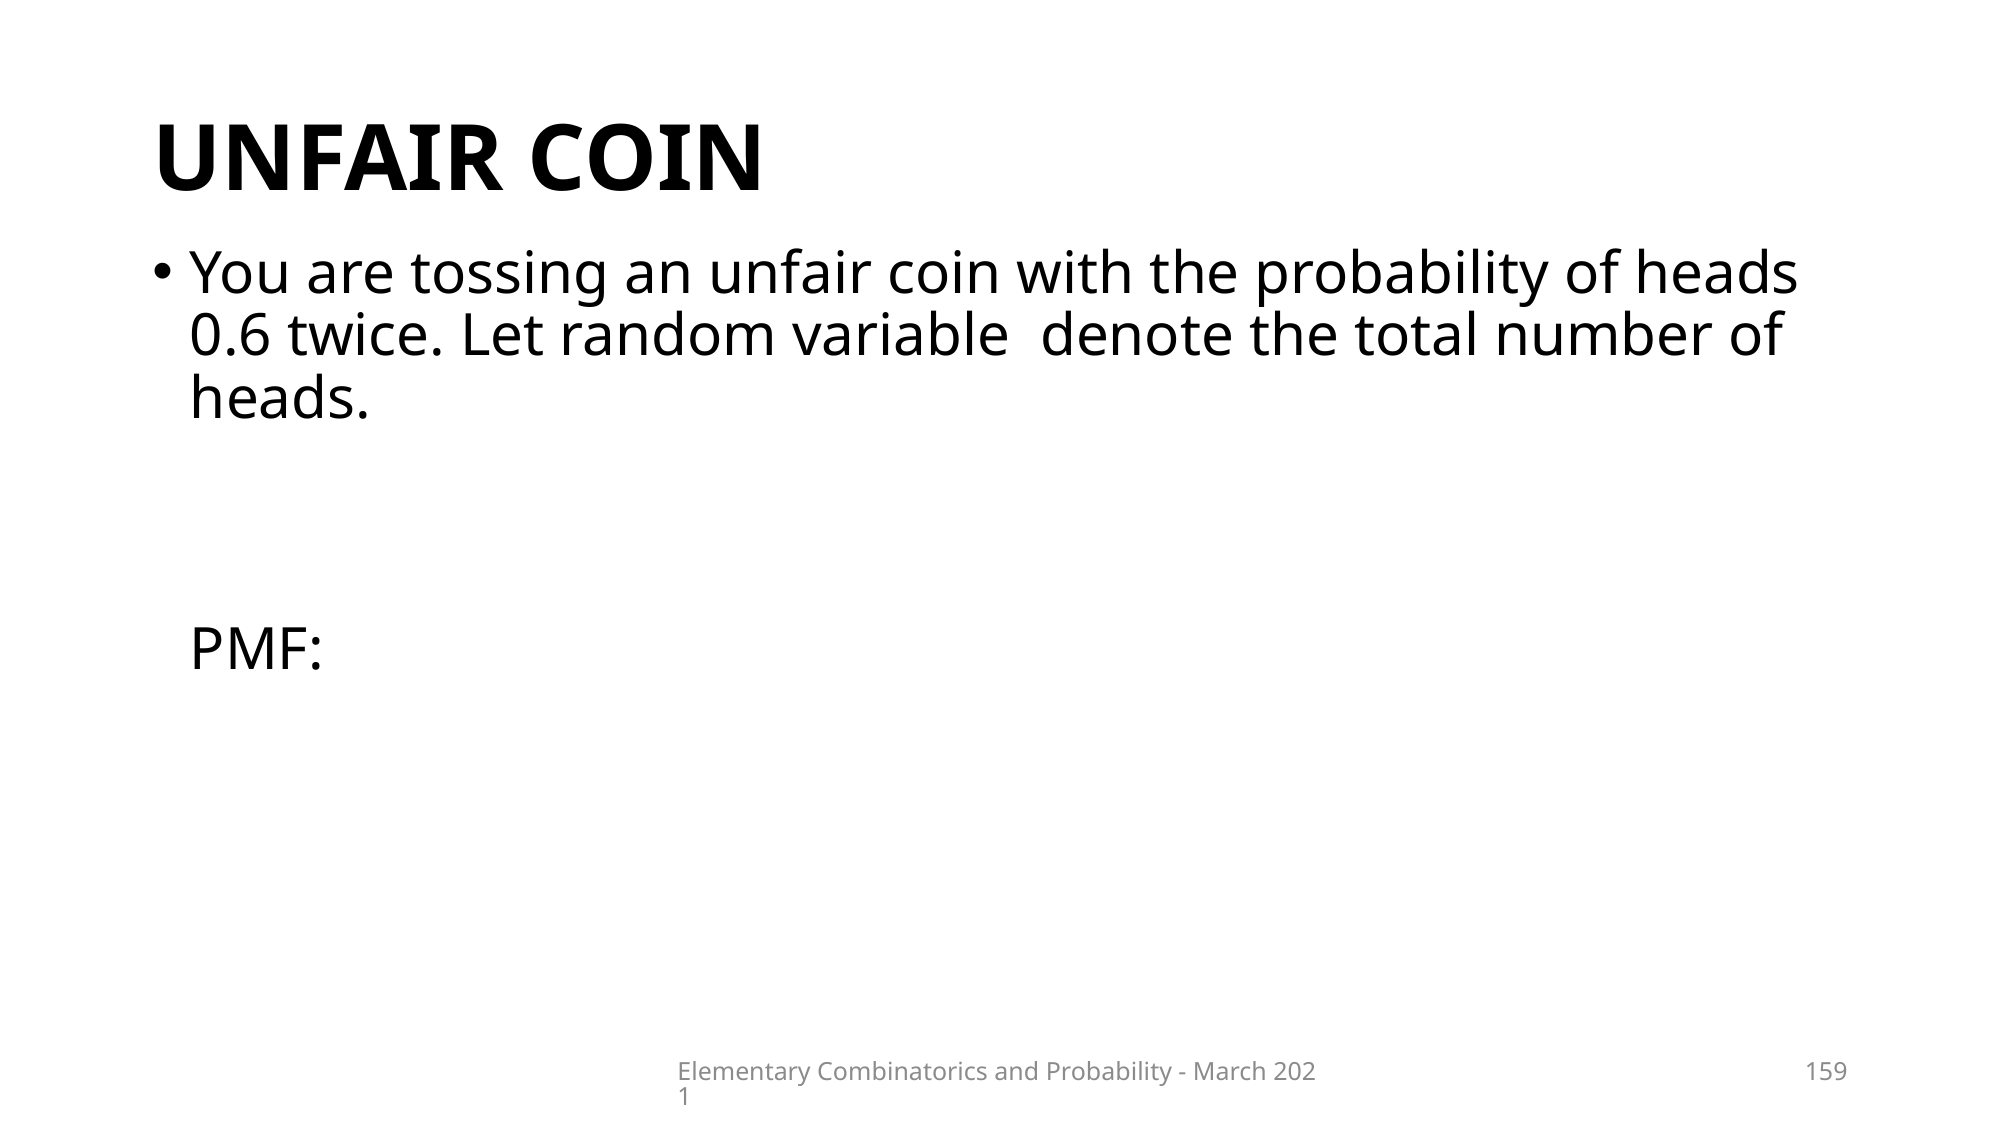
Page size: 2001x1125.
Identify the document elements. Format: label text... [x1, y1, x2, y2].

slide_number 159 [1412, 1042, 1863, 1103]
title Unfair coin [137, 52, 1863, 270]
footer Elementary Combinatorics and Probability - March 2021 [662, 1042, 1338, 1103]
